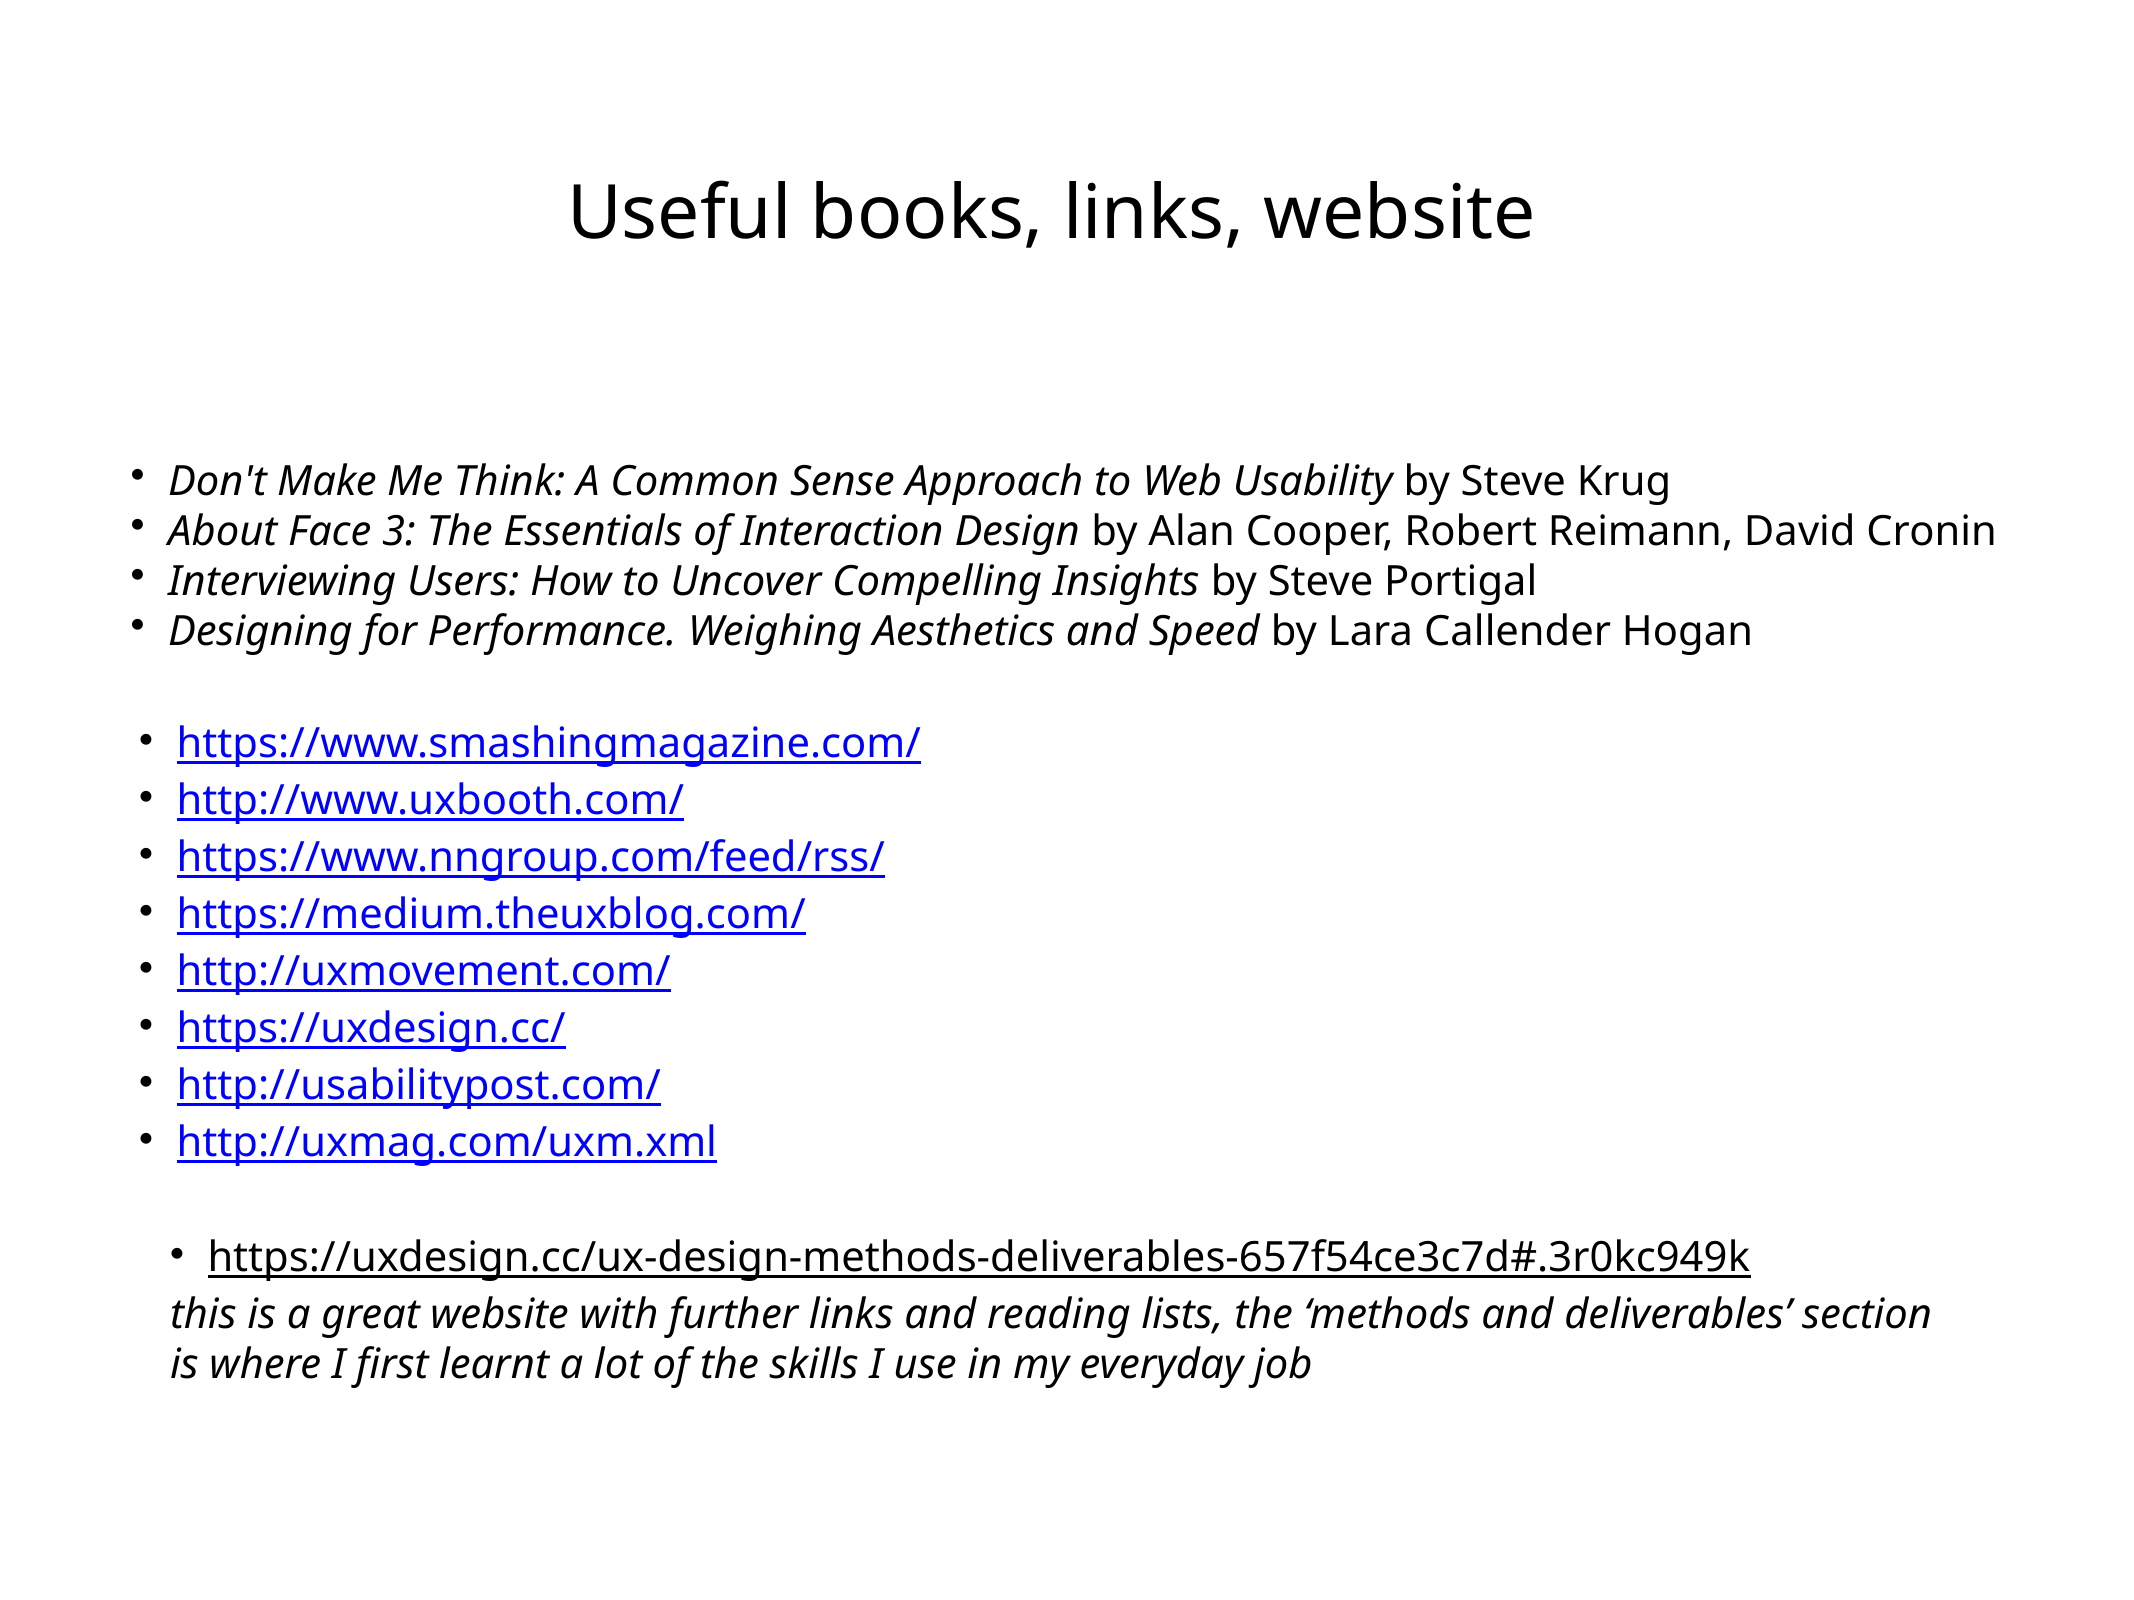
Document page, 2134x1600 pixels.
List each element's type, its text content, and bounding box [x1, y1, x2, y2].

text_box https://www.smashingmagazine.com/ http://www.uxbooth.com/ https://www.nngroup.com/feed/rss/ https://medium.theuxblog.com/ http://uxmovement.com/ https://uxdesign.cc/ http://usabilitypost.com/ http://uxmag.com/uxm.xml [130, 707, 930, 1180]
text_box Don't Make Me Think: A Common Sense Approach to Web Usability by Steve Krug About Face 3: The Essentials of Interaction Design by Alan Cooper, Robert Reimann, David Cronin Interviewing Users: How to Uncover Compelling Insights by Steve Portigal Designing for Performance. Weighing Aesthetics and Speed by Lara Callender Hogan [122, 445, 2017, 663]
text_box https://uxdesign.cc/ux-design-methods-deliverables-657f54ce3c7d#.3r0kc949k this is a great website with further links and reading lists, the ‘methods and deliverables’ section is where I first learnt a lot of the skills I use in my everyday job [161, 1221, 1942, 1396]
text_box Useful books, links, website [558, 155, 1545, 262]
